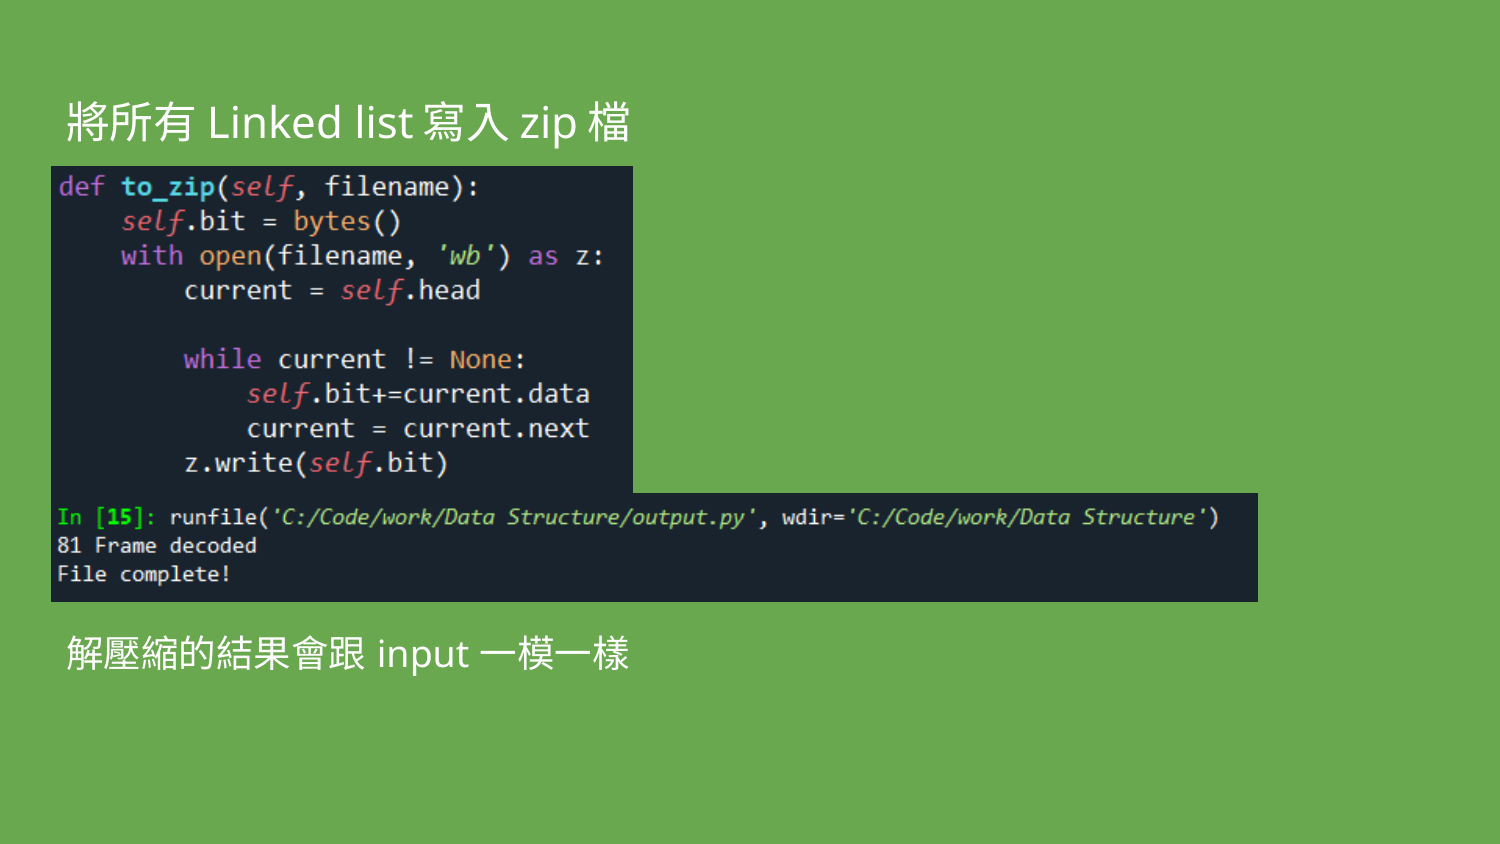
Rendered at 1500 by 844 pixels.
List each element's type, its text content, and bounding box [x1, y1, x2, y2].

title 將所有Linked list寫入zip檔 [51, 72, 1449, 167]
list 解壓縮的結果會跟input一模一樣 [51, 601, 1388, 718]
picture [50, 166, 1258, 602]
